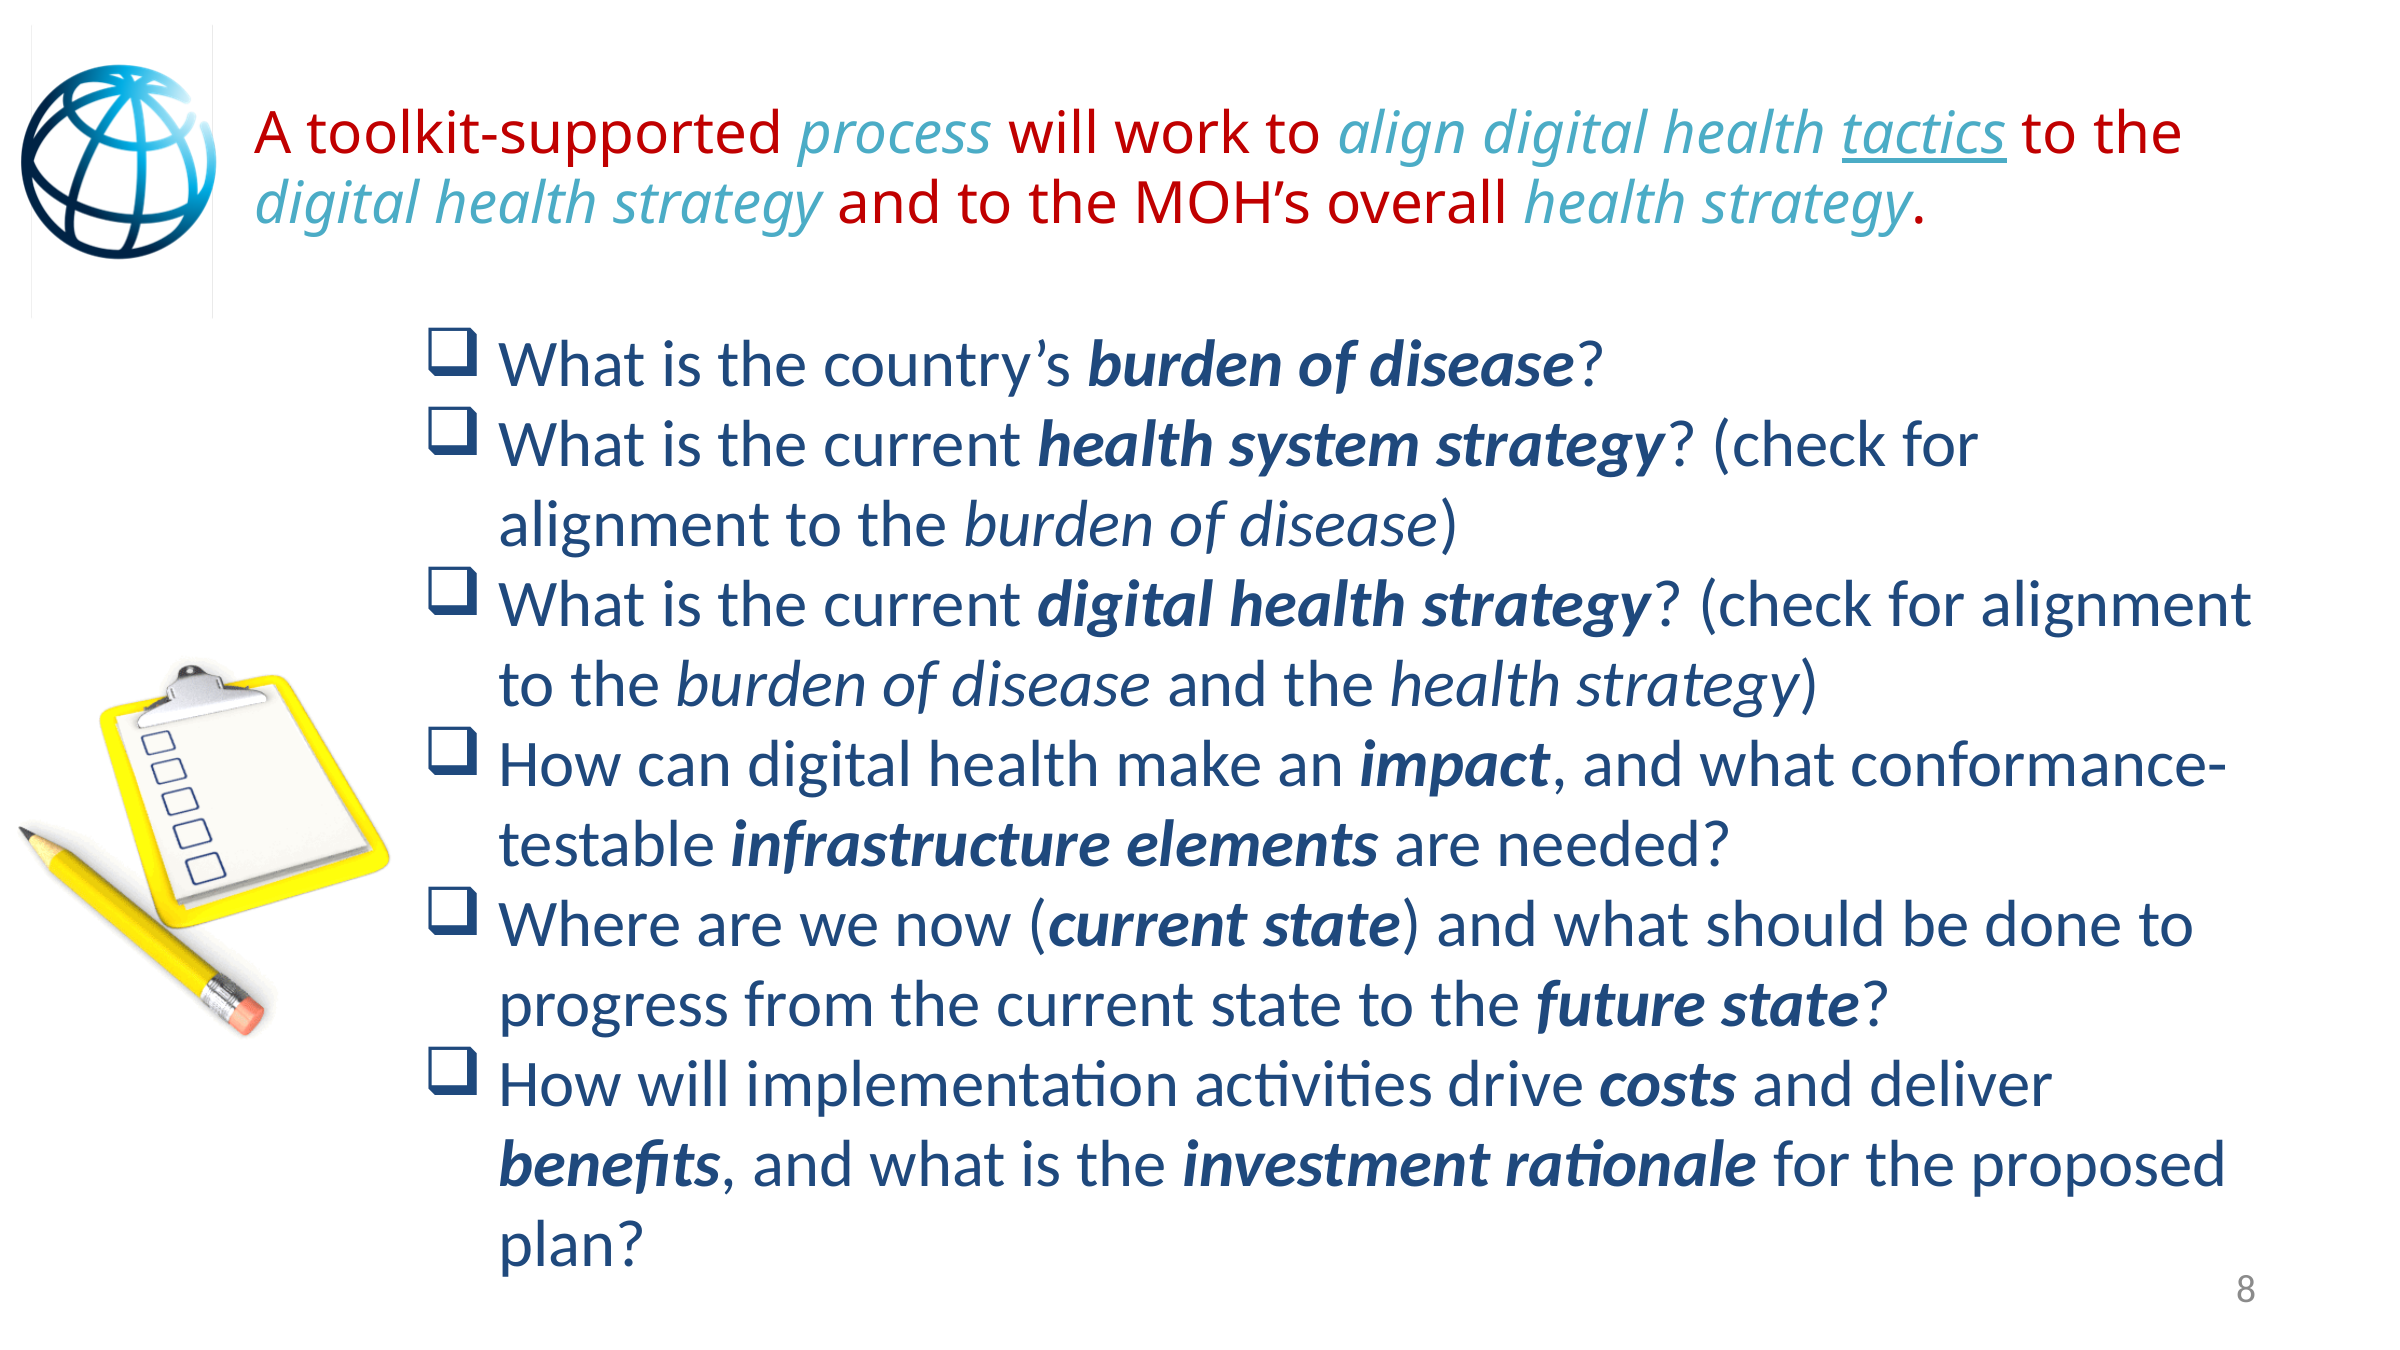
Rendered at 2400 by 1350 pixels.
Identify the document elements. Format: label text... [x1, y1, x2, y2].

text_box What is the country’s burden of disease? What is the current health system strategy? (check for alignment to the burden of disease) What is the current digital health strategy? (check for alignment to the burden of disease and the health strategy) How can digital health make an impact, and what conformance-testable infrastructure elements are needed? Where are we now (current state) and what should be done to progress from the current state to the future state? How will implementation activities drive costs and deliver benefits, and what is the investment rationale for the proposed plan? [408, 312, 2280, 1287]
slide_number 8 [1719, 1287, 2280, 1324]
title A toolkit-supported process will work to align digital health tactics to the digital health strategy and to the MOH’s overall health strategy. [230, 52, 2280, 278]
picture [18, 24, 231, 319]
picture [0, 534, 539, 1074]
